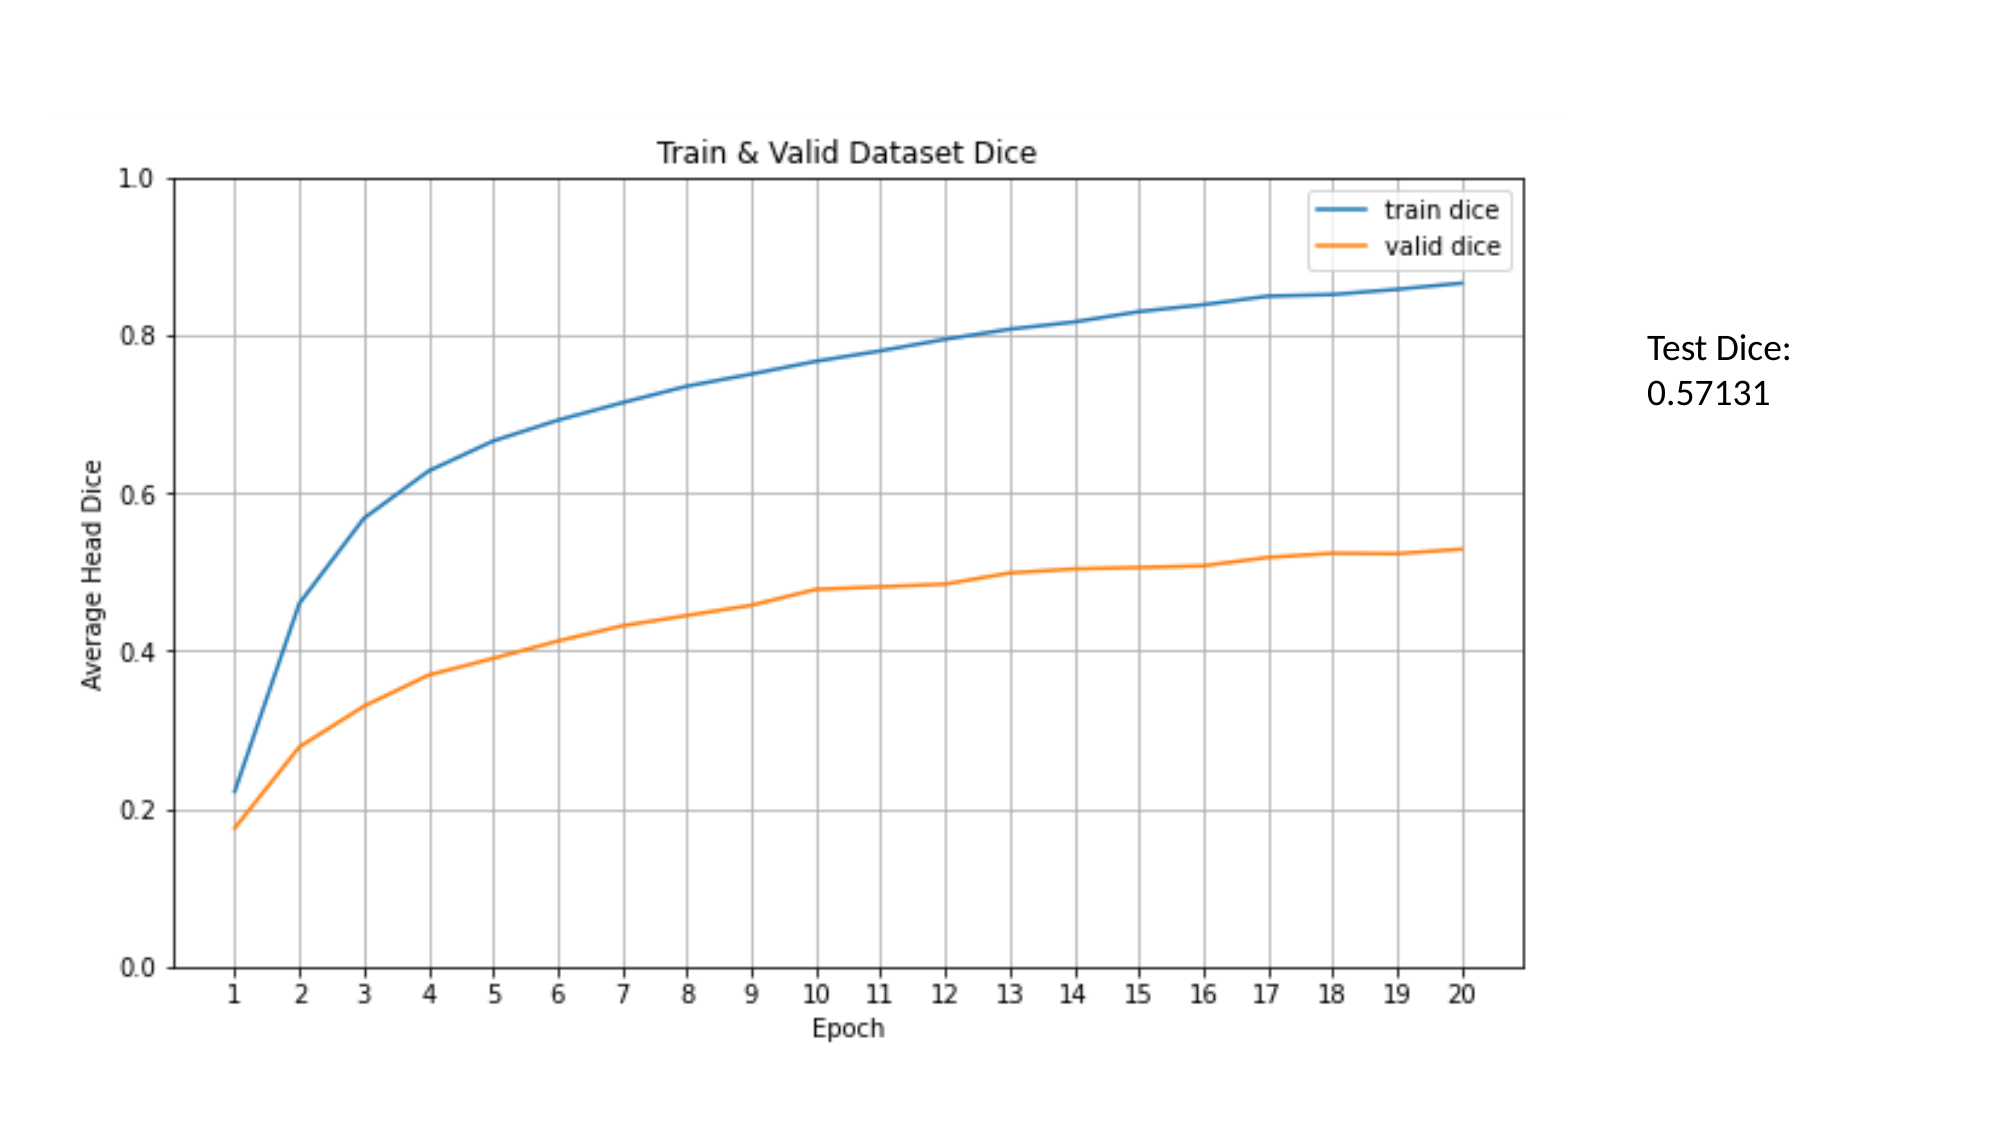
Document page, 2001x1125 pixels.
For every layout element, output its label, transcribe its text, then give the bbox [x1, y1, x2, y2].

text_box Test Dice: 0.57131 [1632, 315, 1905, 421]
picture [53, 118, 1567, 1067]
